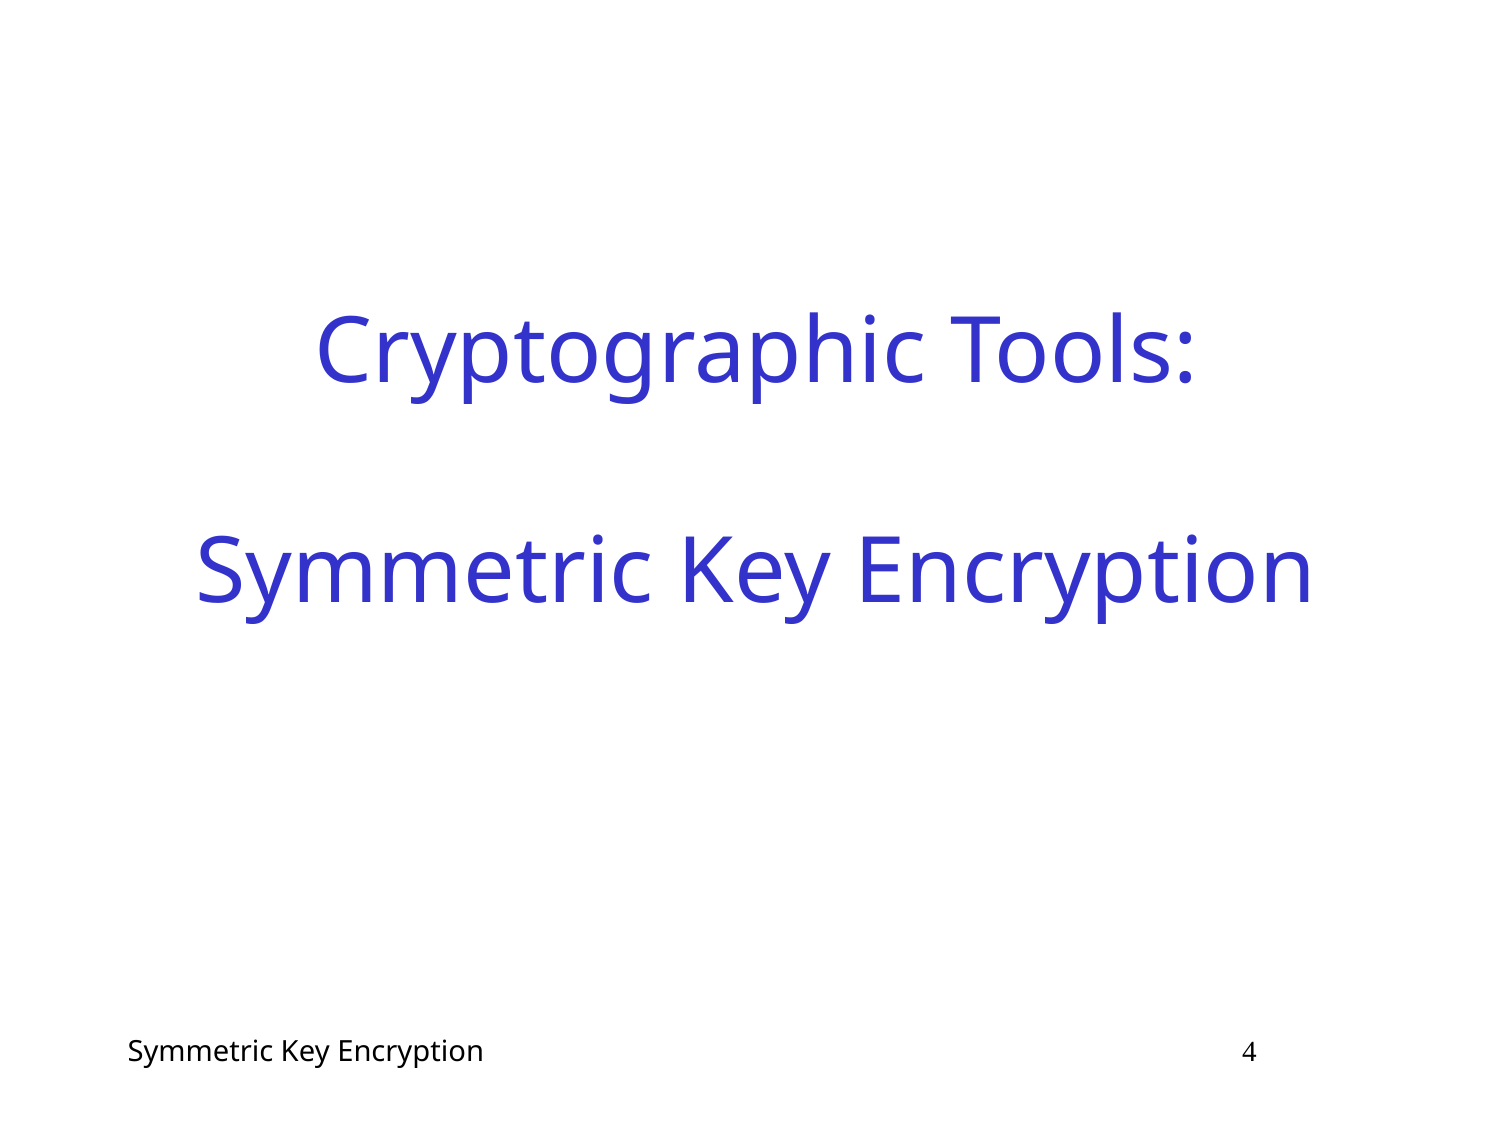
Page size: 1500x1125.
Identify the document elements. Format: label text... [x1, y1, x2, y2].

title Cryptographic Tools: Symmetric Key Encryption [112, 275, 1400, 638]
footer Symmetric Key Encryption 4 [112, 1024, 1401, 1101]
